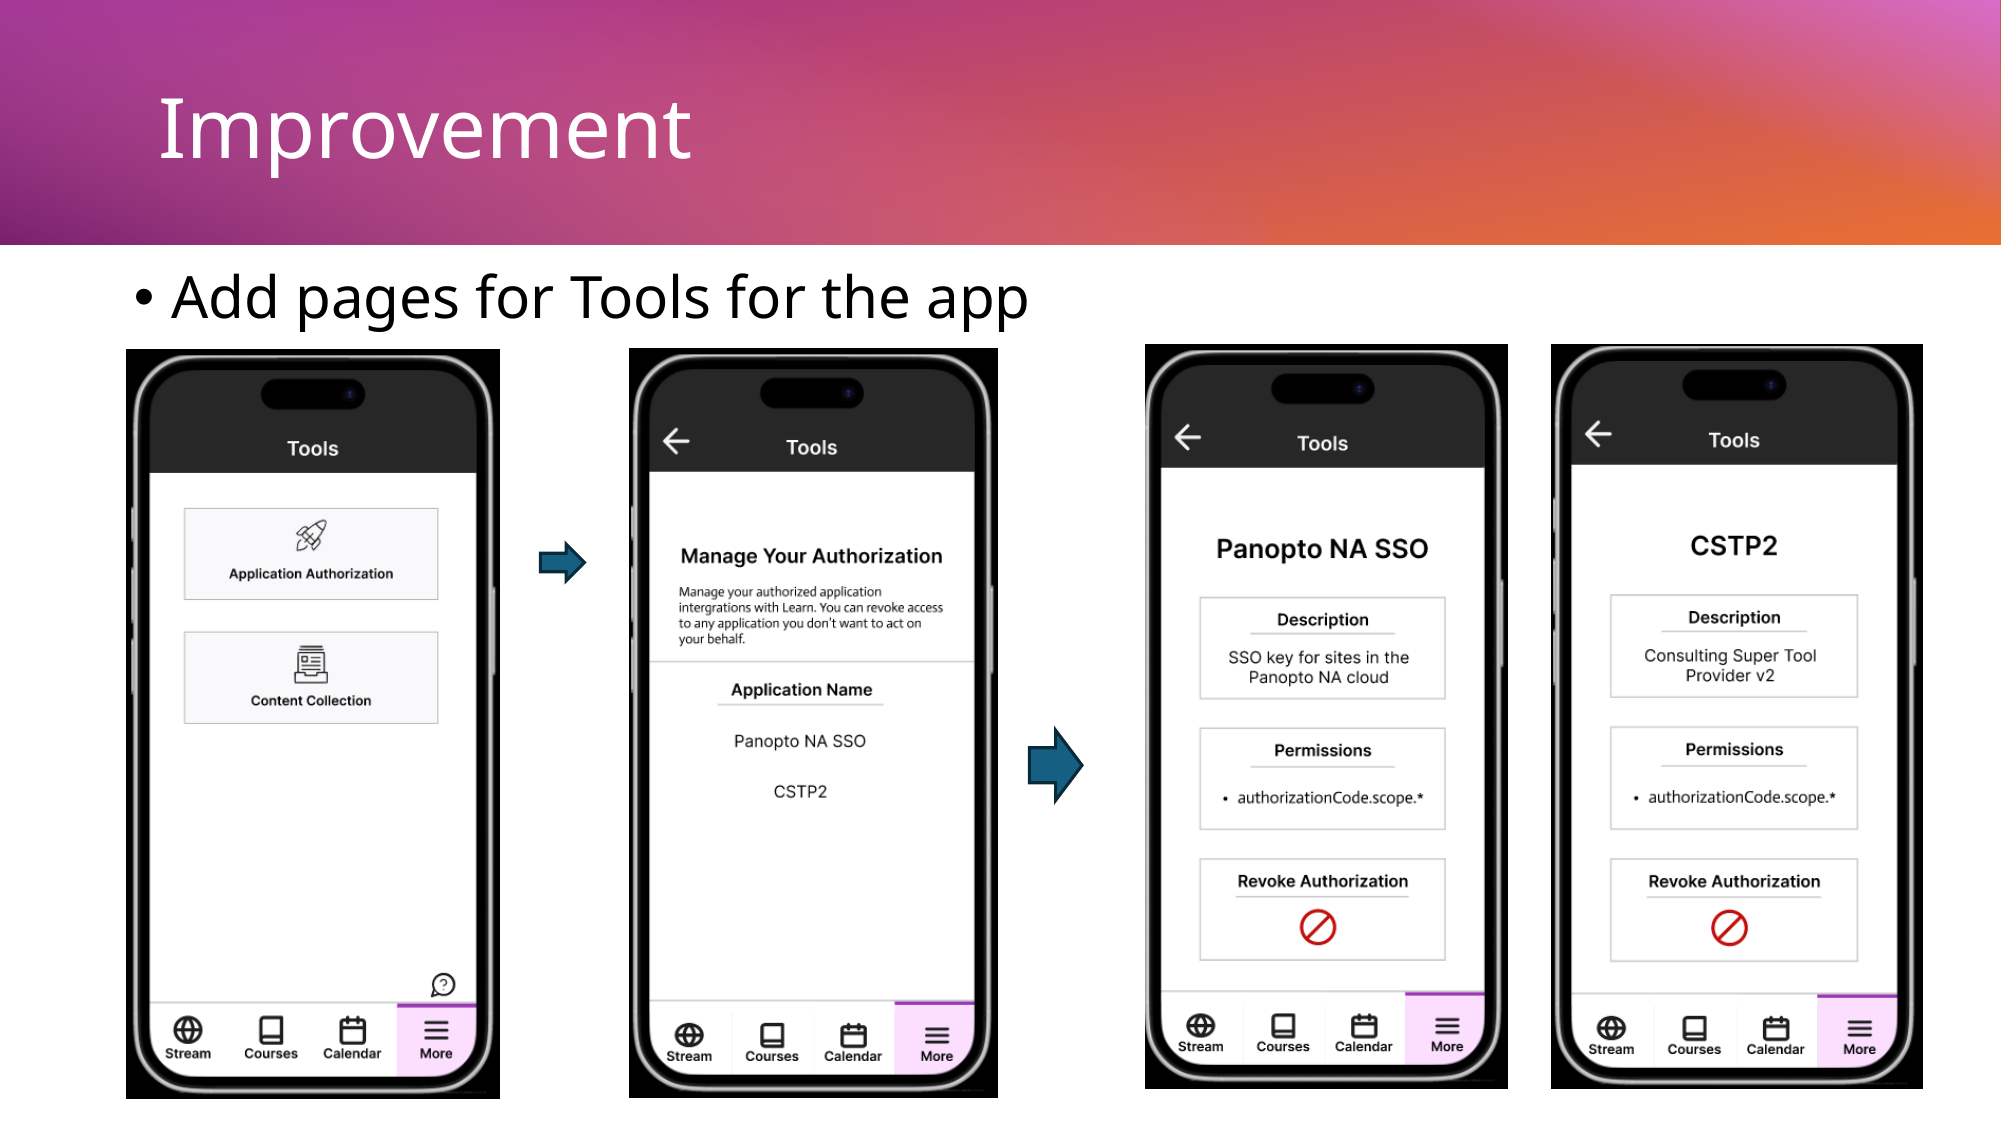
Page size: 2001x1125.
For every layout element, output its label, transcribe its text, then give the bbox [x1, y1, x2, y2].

picture [125, 348, 500, 1099]
picture [1145, 343, 1508, 1090]
picture [1550, 343, 1924, 1090]
text_box [538, 540, 587, 585]
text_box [0, 0, 2000, 245]
text_box [1027, 725, 1084, 805]
text_box Add pages for Tools for the app [119, 260, 1938, 378]
picture [628, 348, 999, 1099]
